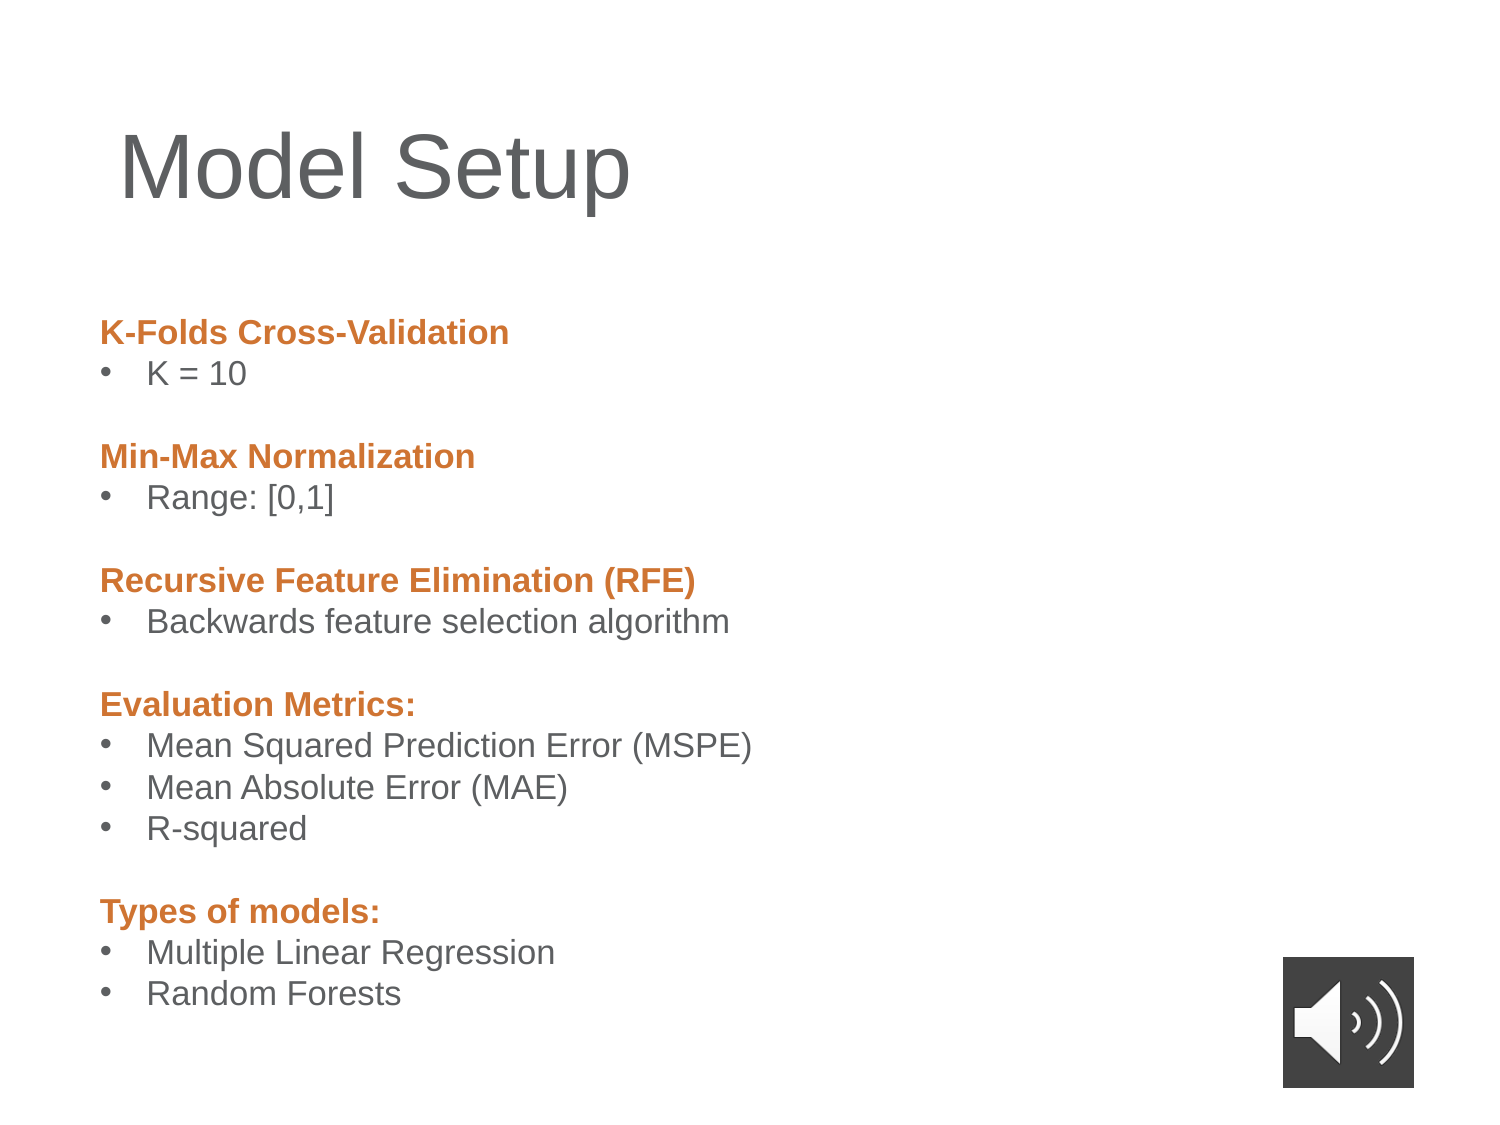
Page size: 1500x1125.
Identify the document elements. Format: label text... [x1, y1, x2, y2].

title Model Setup [103, 59, 1397, 278]
text_box K-Folds Cross-Validation K = 10 Min-Max Normalization Range: [0,1] Recursive Feature Elimination (RFE) Backwards feature selection algorithm Evaluation Metrics: Mean Squared Prediction Error (MSPE) Mean Absolute Error (MAE) R-squared Types of models: Multiple Linear Regression Random Forests [84, 302, 1416, 1023]
picture [1281, 955, 1416, 1090]
